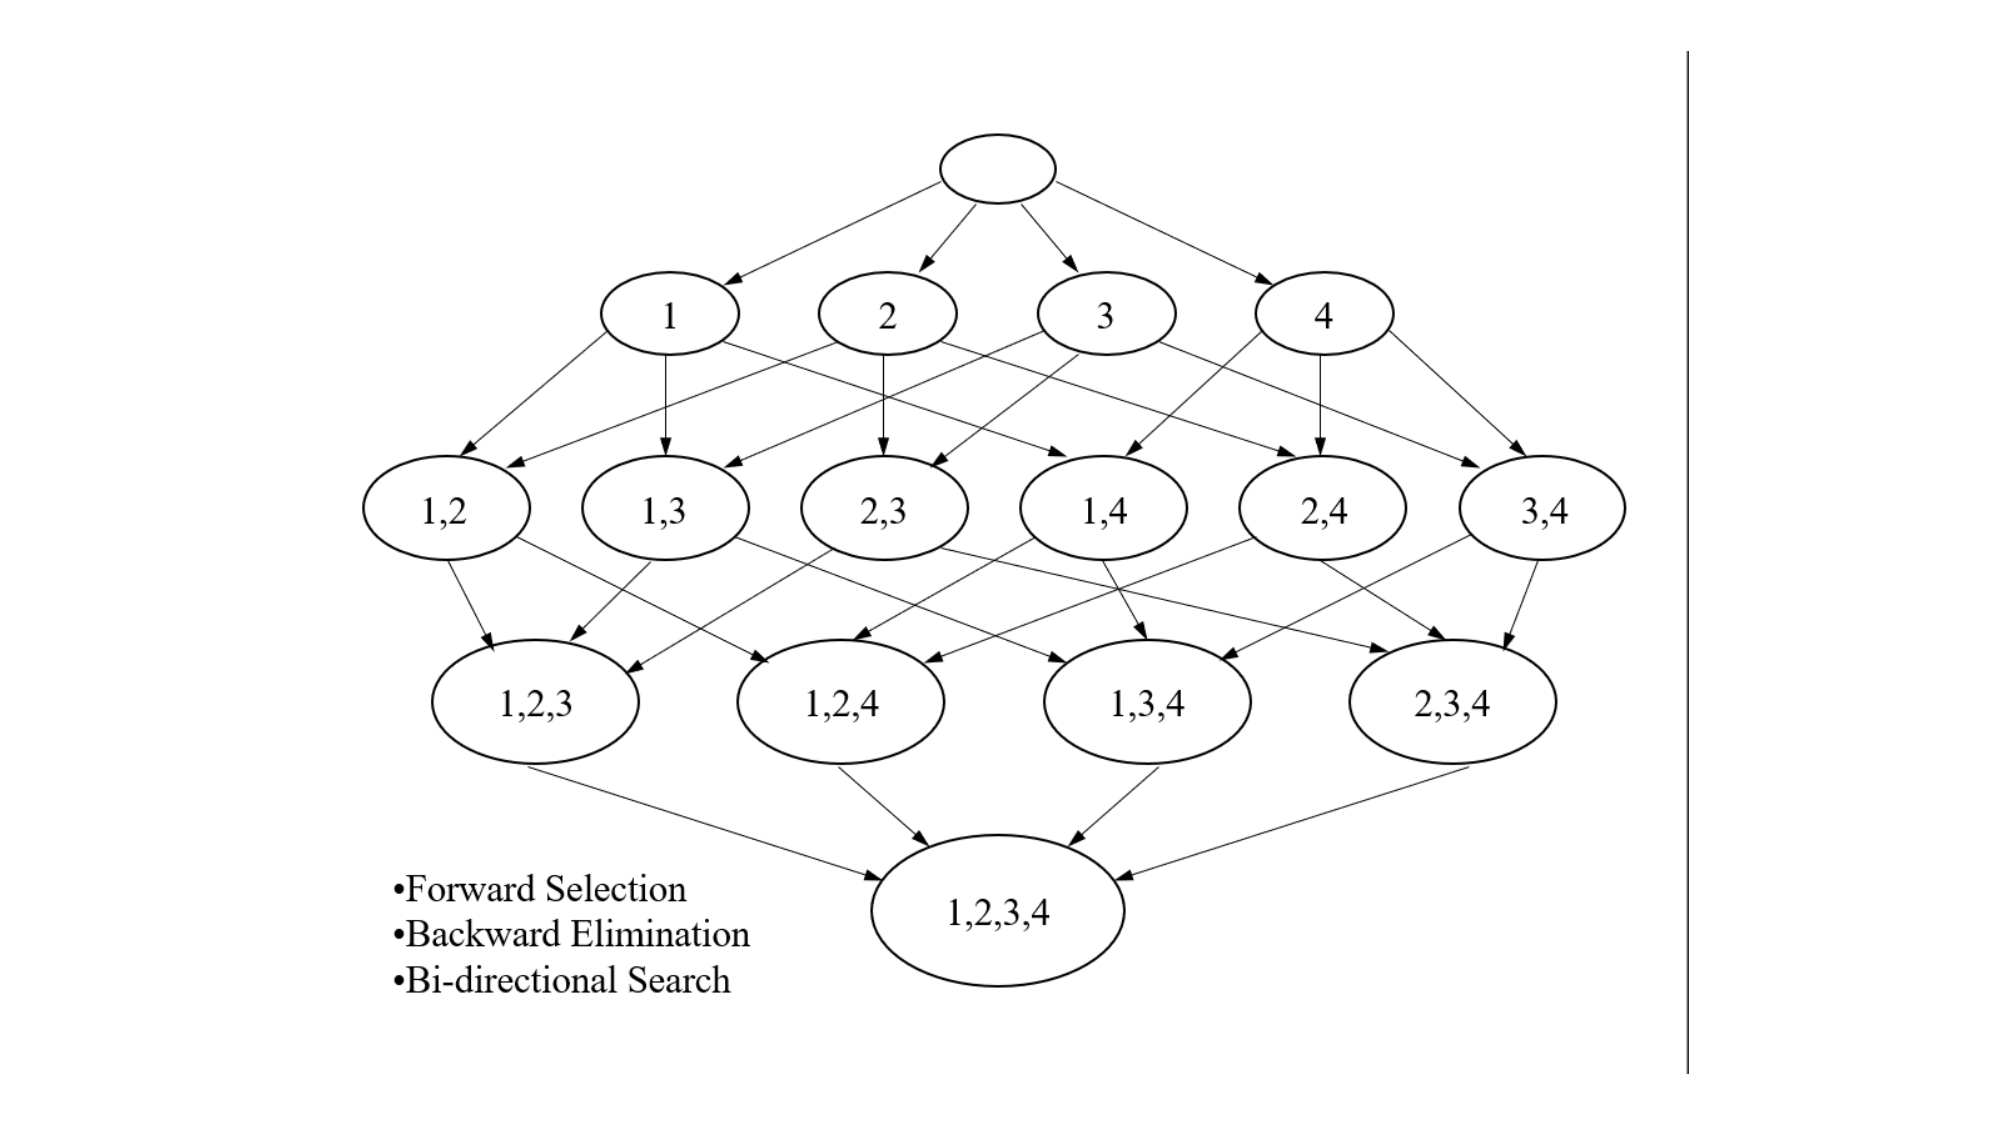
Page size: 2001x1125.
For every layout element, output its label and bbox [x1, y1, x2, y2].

picture [311, 51, 1689, 1074]
